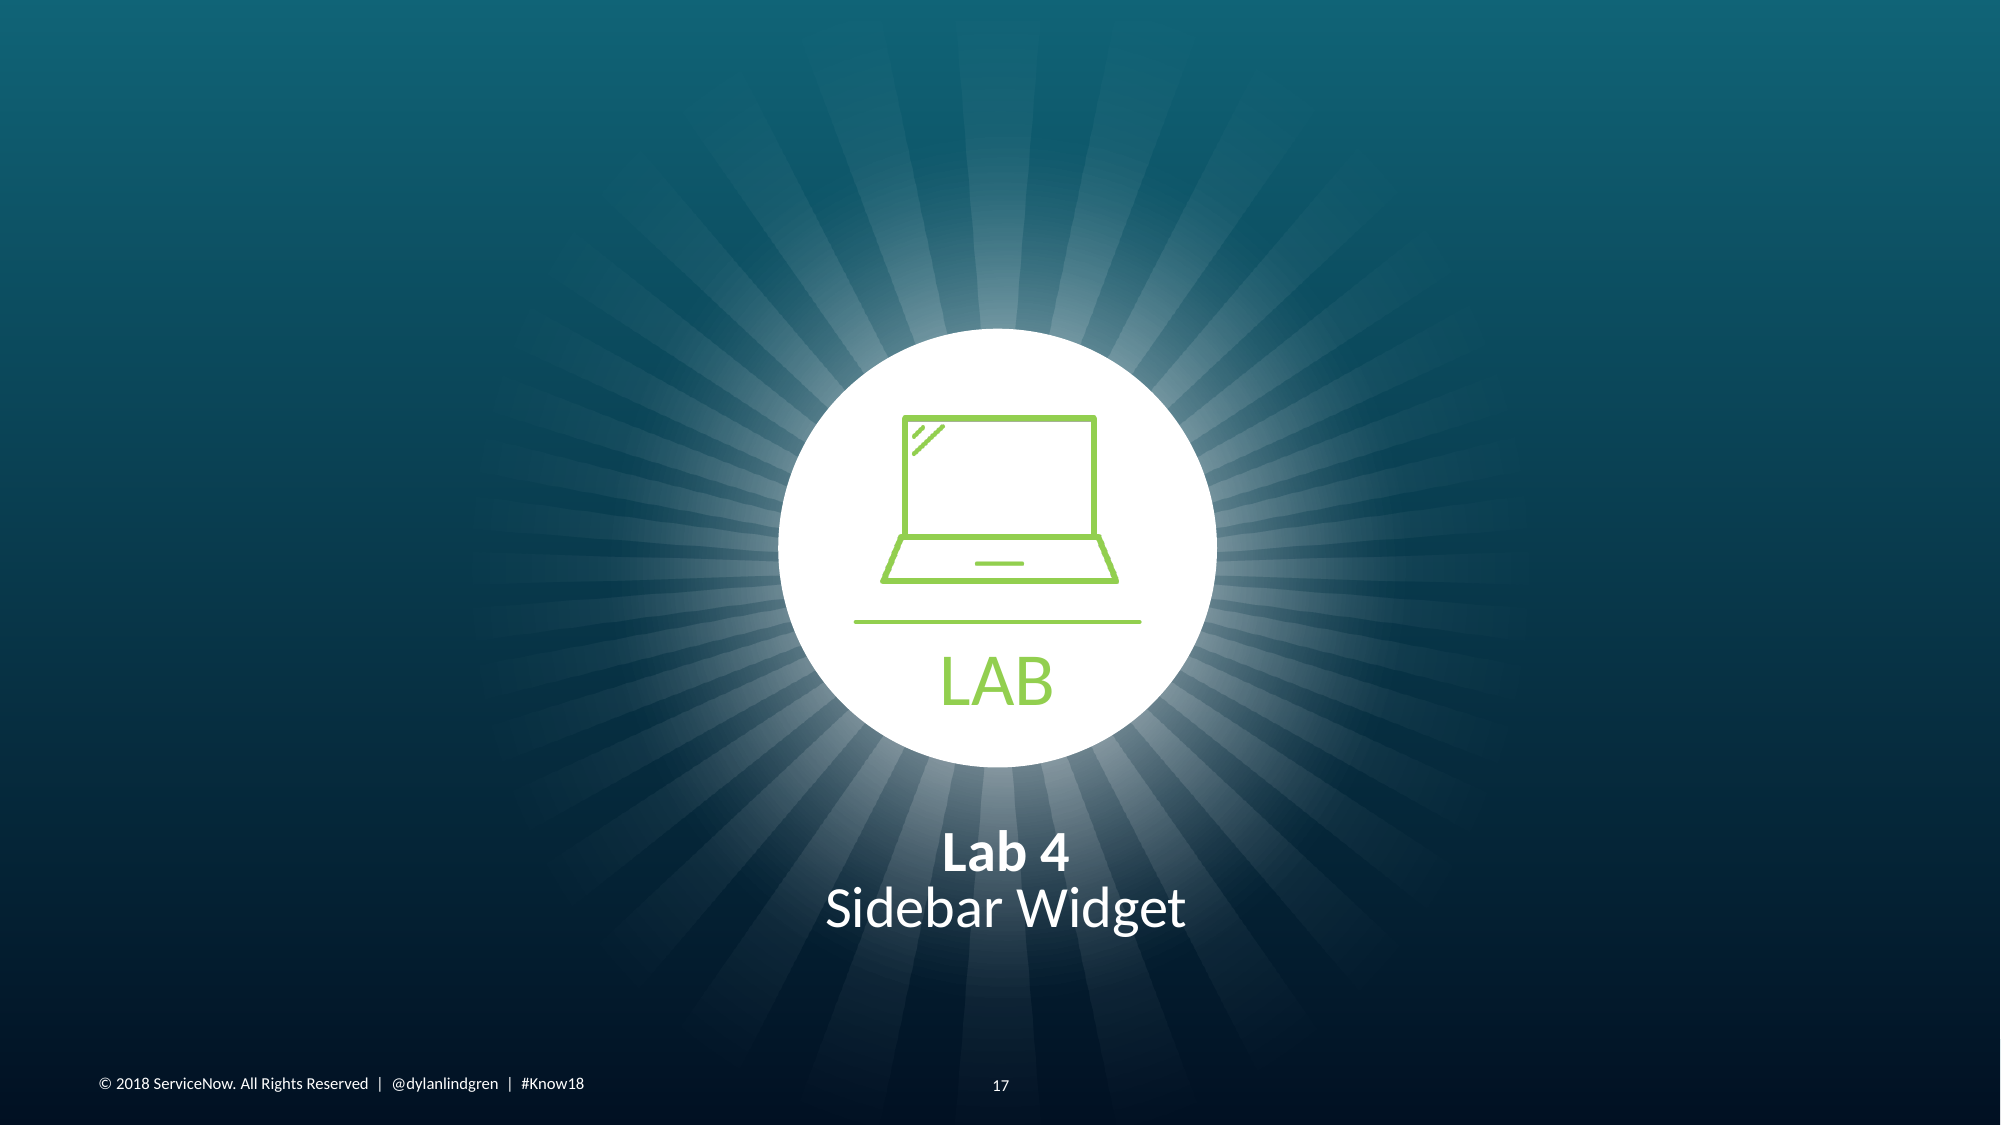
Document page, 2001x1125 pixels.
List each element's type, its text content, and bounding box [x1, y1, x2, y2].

list Lab 4 Sidebar Widget [567, 819, 1445, 950]
picture [6, 21, 2001, 1125]
